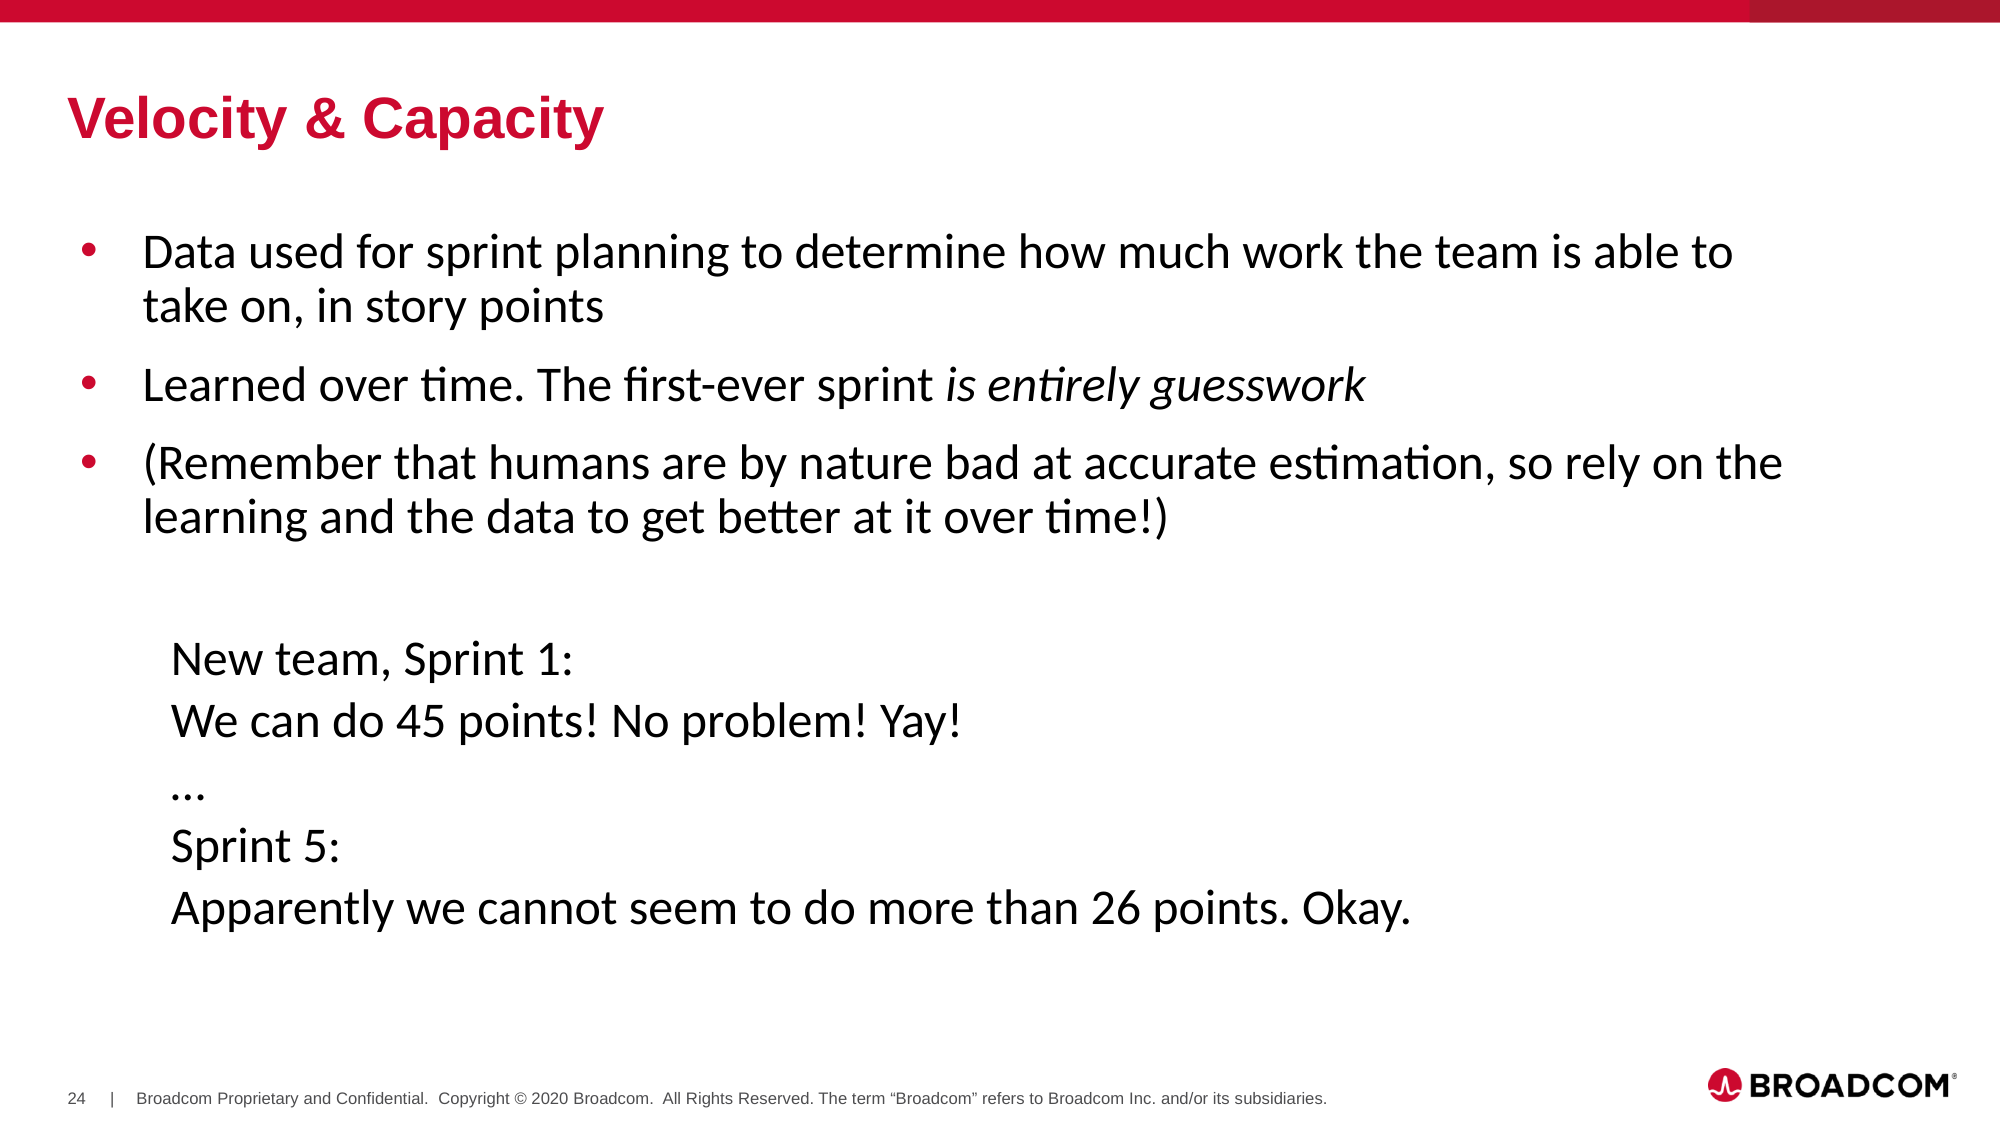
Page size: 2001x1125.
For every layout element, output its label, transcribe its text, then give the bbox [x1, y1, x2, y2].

title Velocity & Capacity [67, 90, 983, 151]
list Data used for sprint planning to determine how much work the team is able to take on, in story points Learned over time. The first-ever sprint is entirely guesswork (Remember that humans are by nature bad at accurate estimation, so rely on the learning and the data to get better at it over time!) New team, Sprint 1: We can do 45 points! No problem! Yay! … Sprint 5: Apparently we cannot seem to do more than 26 points. Okay. [67, 224, 1811, 943]
picture [1708, 1068, 1957, 1102]
